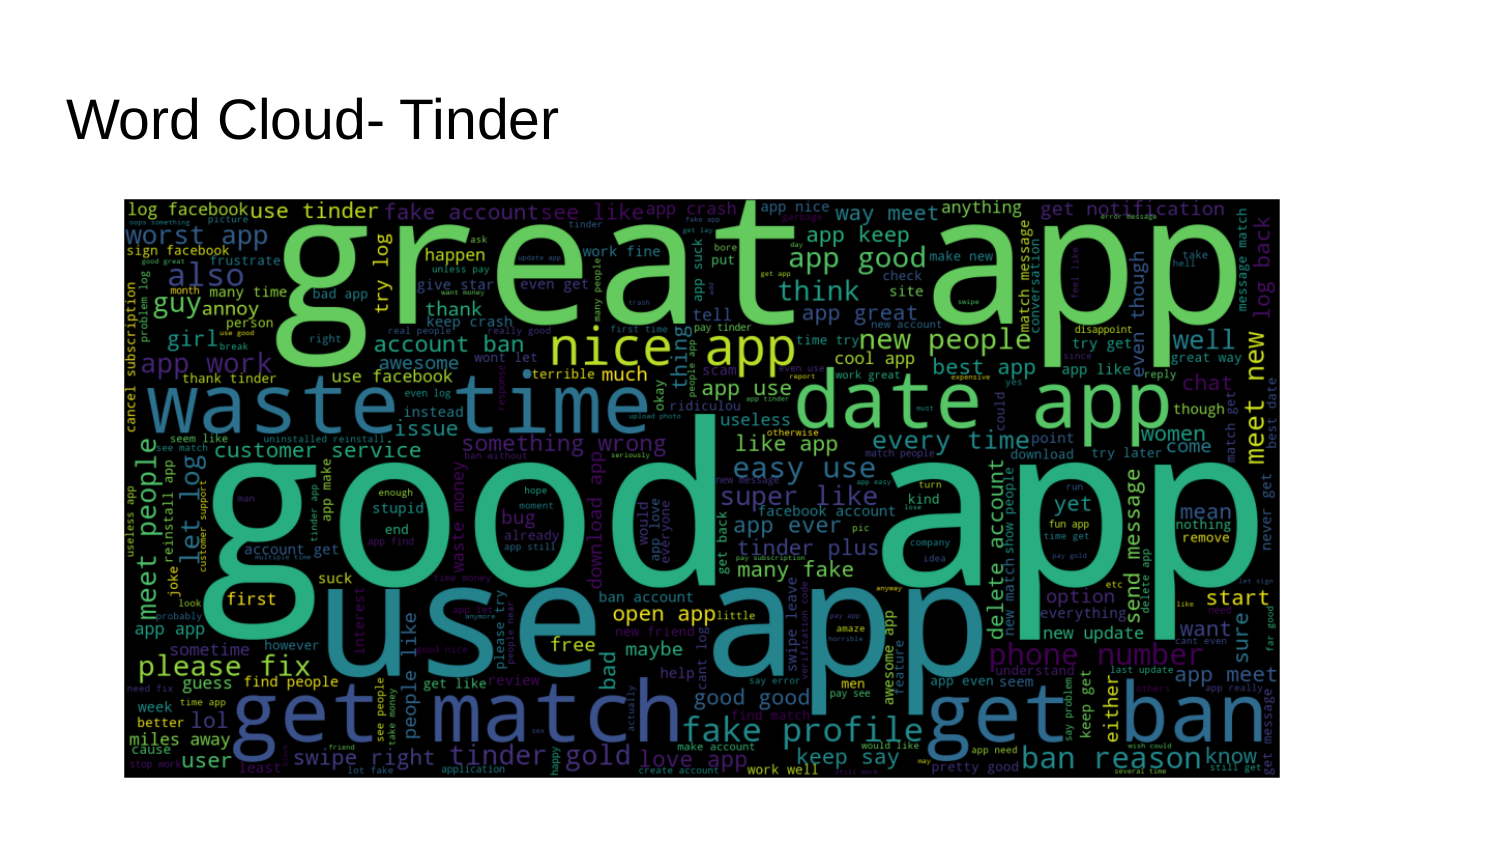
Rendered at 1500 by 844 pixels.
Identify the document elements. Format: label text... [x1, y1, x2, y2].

title Word Cloud- Tinder [51, 72, 1449, 167]
picture [117, 192, 1287, 785]
